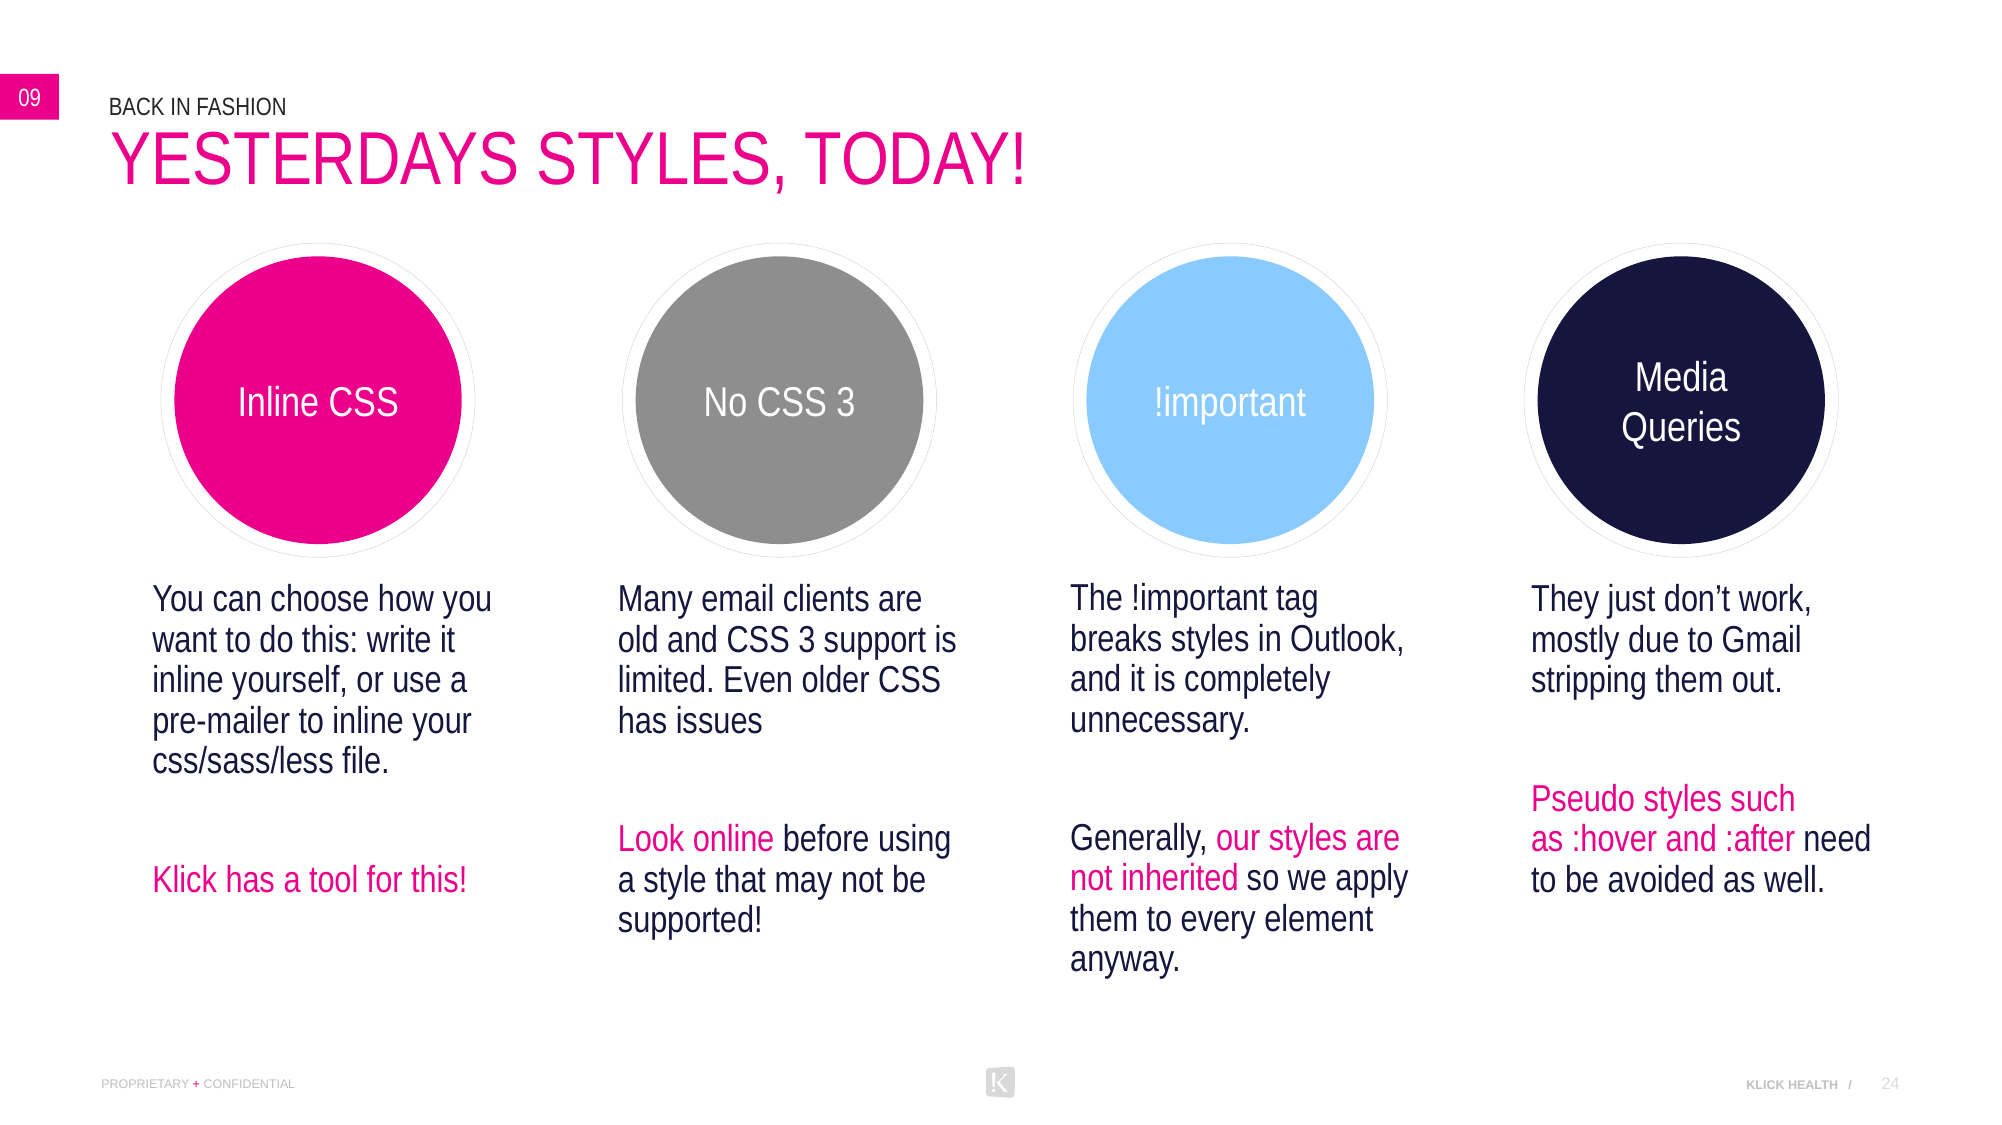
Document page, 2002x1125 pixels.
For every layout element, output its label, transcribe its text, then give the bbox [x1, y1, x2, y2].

text_box Back in Fashion [87, 83, 1391, 114]
text_box The !important tag breaks styles in Outlook, and it is completely unnecessary. Generally, our styles are not inherited so we apply them to every element anyway. [1040, 570, 1432, 908]
text_box Many email clients are old and CSS 3 support is limited. Even older CSS has issues Look online before using a style that may not be supported! [588, 572, 980, 909]
list 09 [0, 73, 59, 120]
text_box Yesterdays Styles, Today! [96, 119, 1897, 192]
text_box [1521, 240, 1841, 560]
text_box [620, 240, 939, 560]
text_box [1071, 240, 1390, 560]
slide_number 24 [1860, 1072, 1900, 1094]
text_box [158, 240, 478, 560]
text_box You can choose how you want to do this: write it inline yourself, or use a pre-mailer to inline your css/sass/less file. Klick has a tool for this! [122, 572, 514, 909]
text_box They just don’t work, mostly due to Gmail stripping them out. Pseudo styles such as :hover and :after need to be avoided as well. [1501, 572, 1893, 909]
